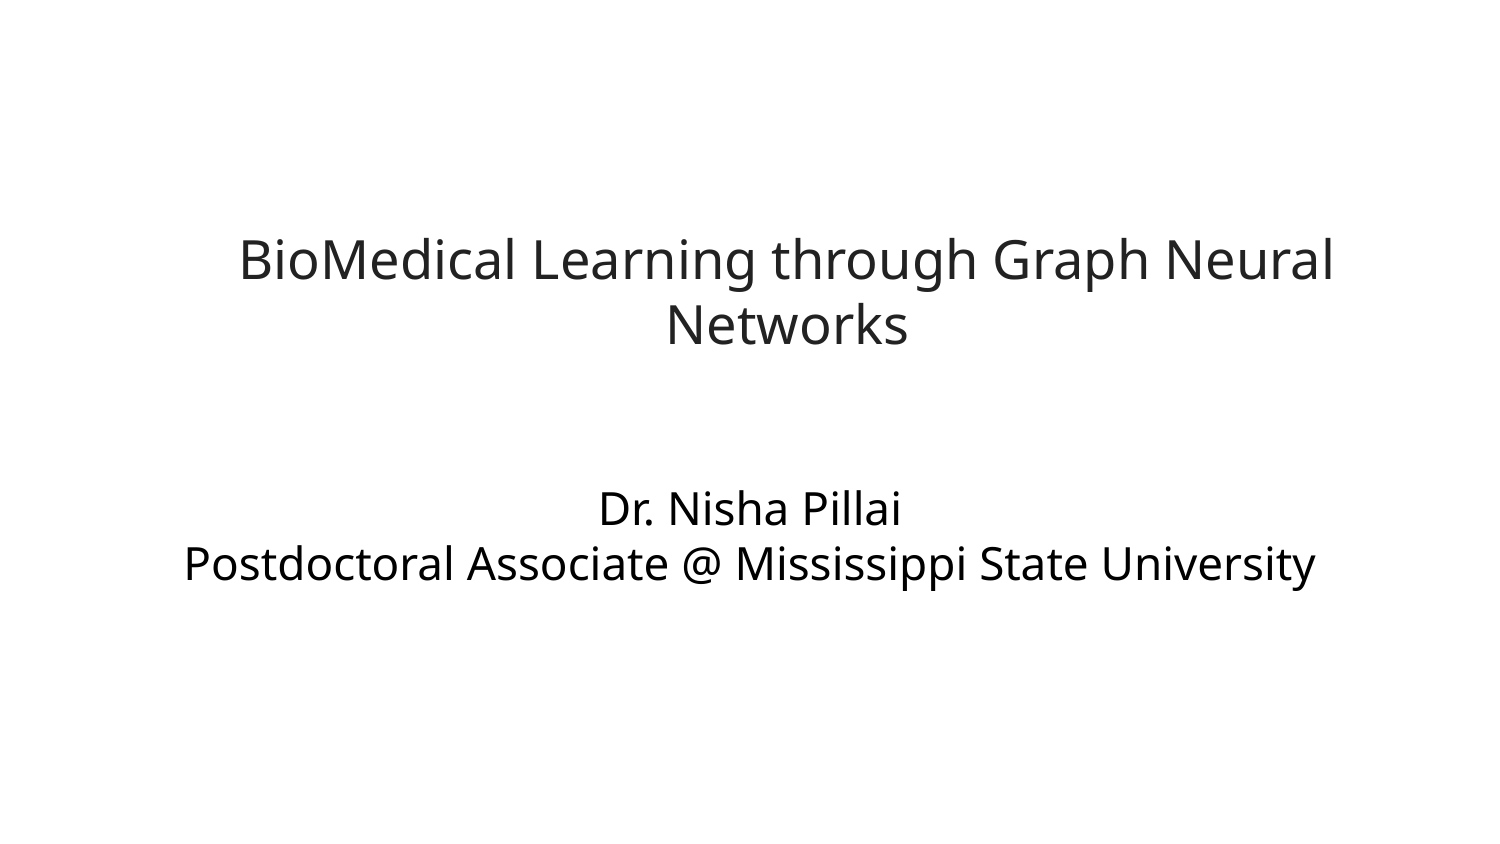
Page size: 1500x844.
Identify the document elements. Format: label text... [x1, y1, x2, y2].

title BioMedical Learning through Graph Neural Networks [51, 122, 1449, 459]
subtitle Dr. Nisha Pillai Postdoctoral Associate @ Mississippi State University [51, 464, 1449, 595]
